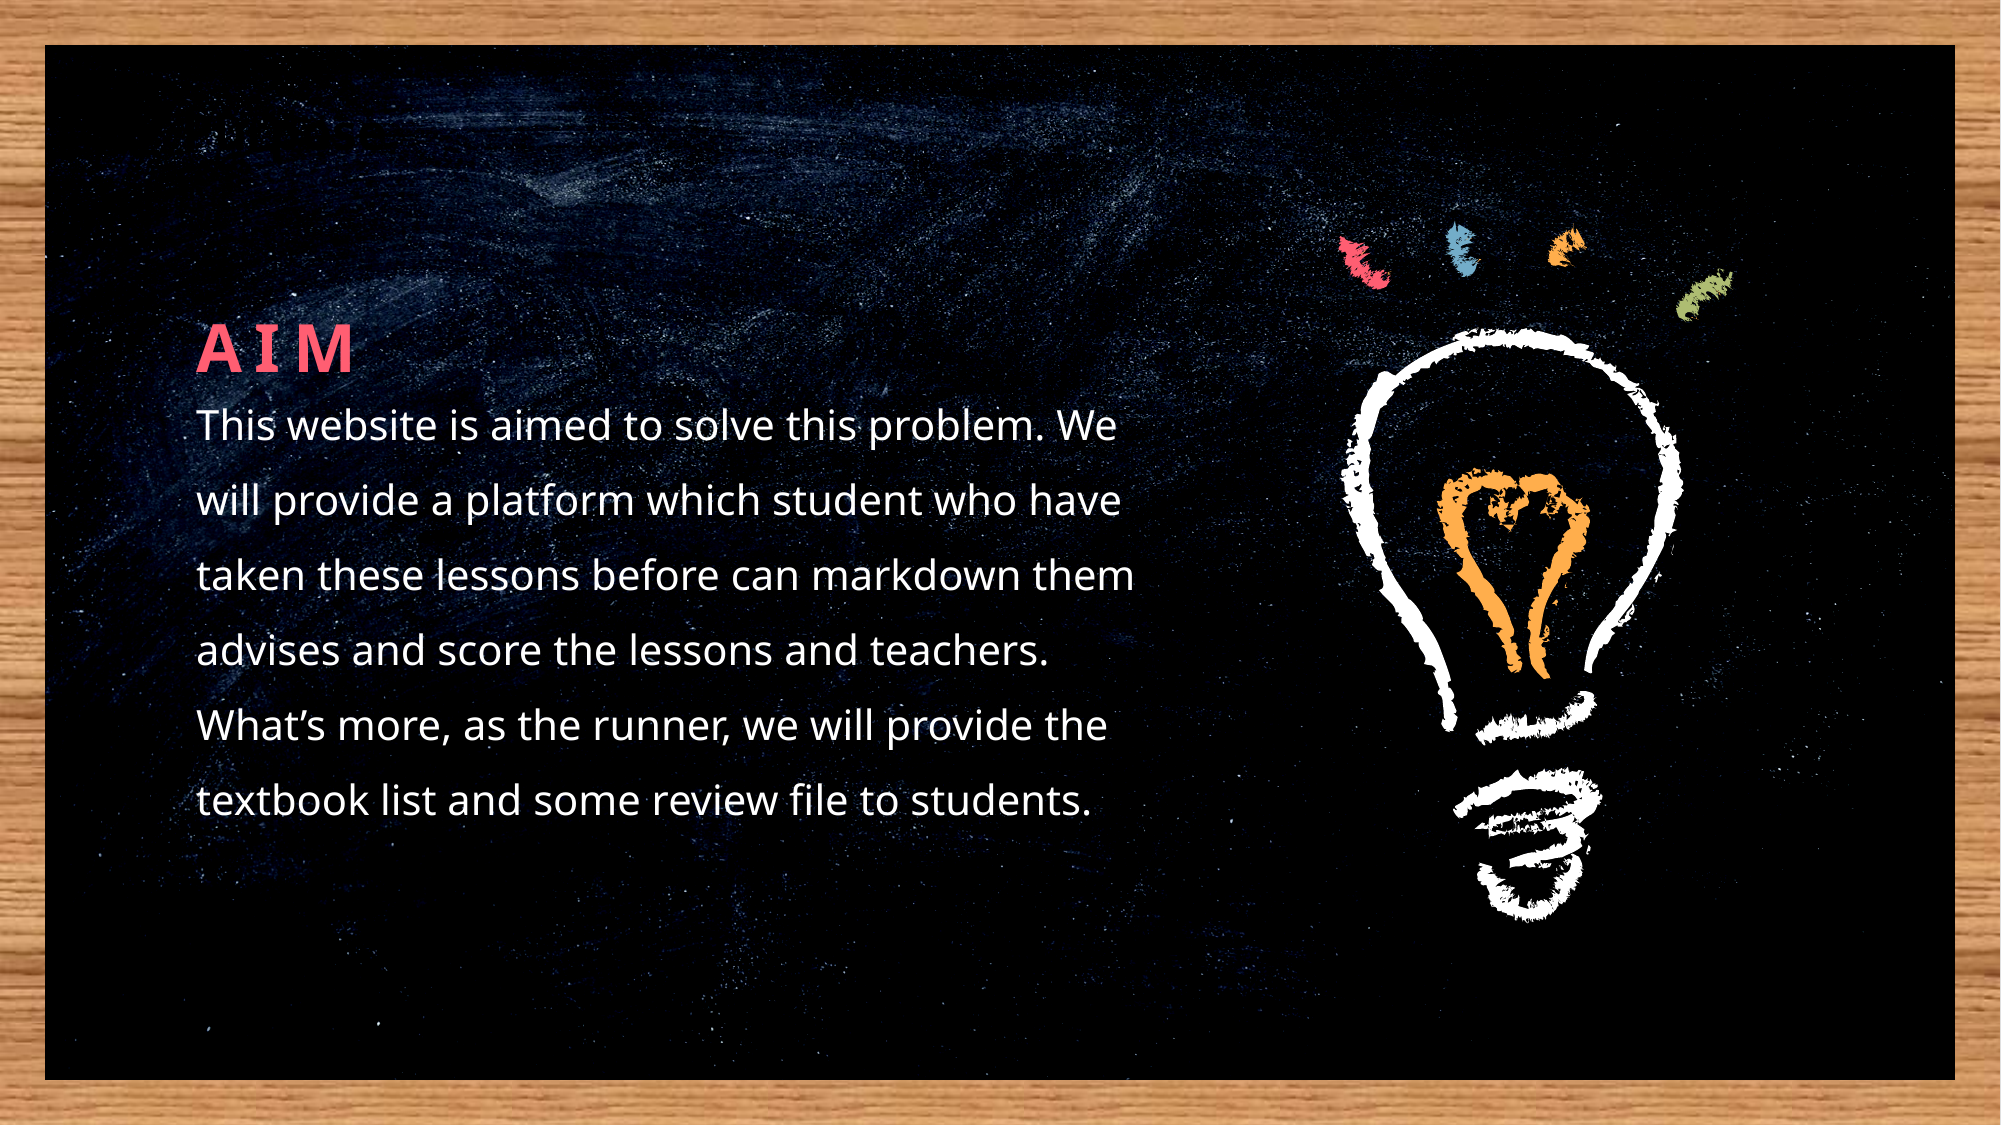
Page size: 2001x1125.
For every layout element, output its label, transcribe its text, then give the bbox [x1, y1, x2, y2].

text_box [181, 298, 1192, 828]
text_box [1331, 222, 1731, 327]
text_box [0, 0, 2000, 1125]
text_box 02 [75, 85, 180, 176]
picture [46, 46, 1954, 1079]
text_box Purpose [180, 93, 649, 169]
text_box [1328, 324, 1675, 925]
